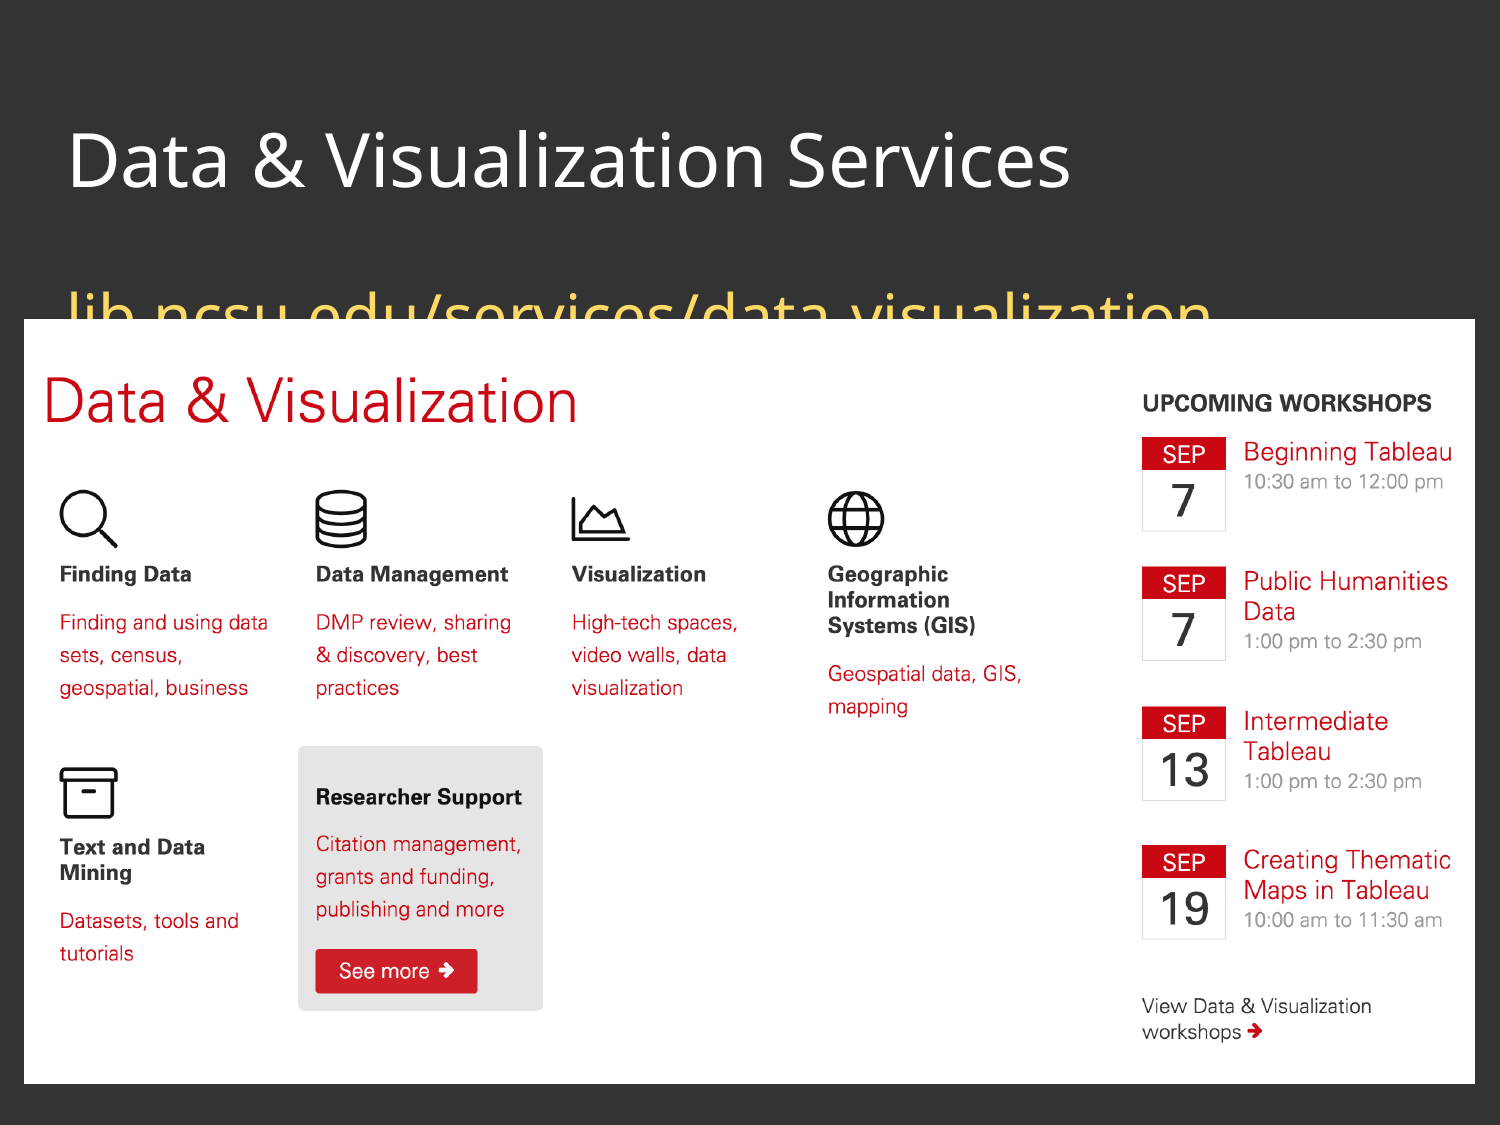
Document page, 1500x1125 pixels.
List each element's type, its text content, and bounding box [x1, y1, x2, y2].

picture [24, 319, 1476, 1084]
title Data & Visualization Services lib.ncsu.edu/services/data-visualization [51, 97, 1449, 295]
